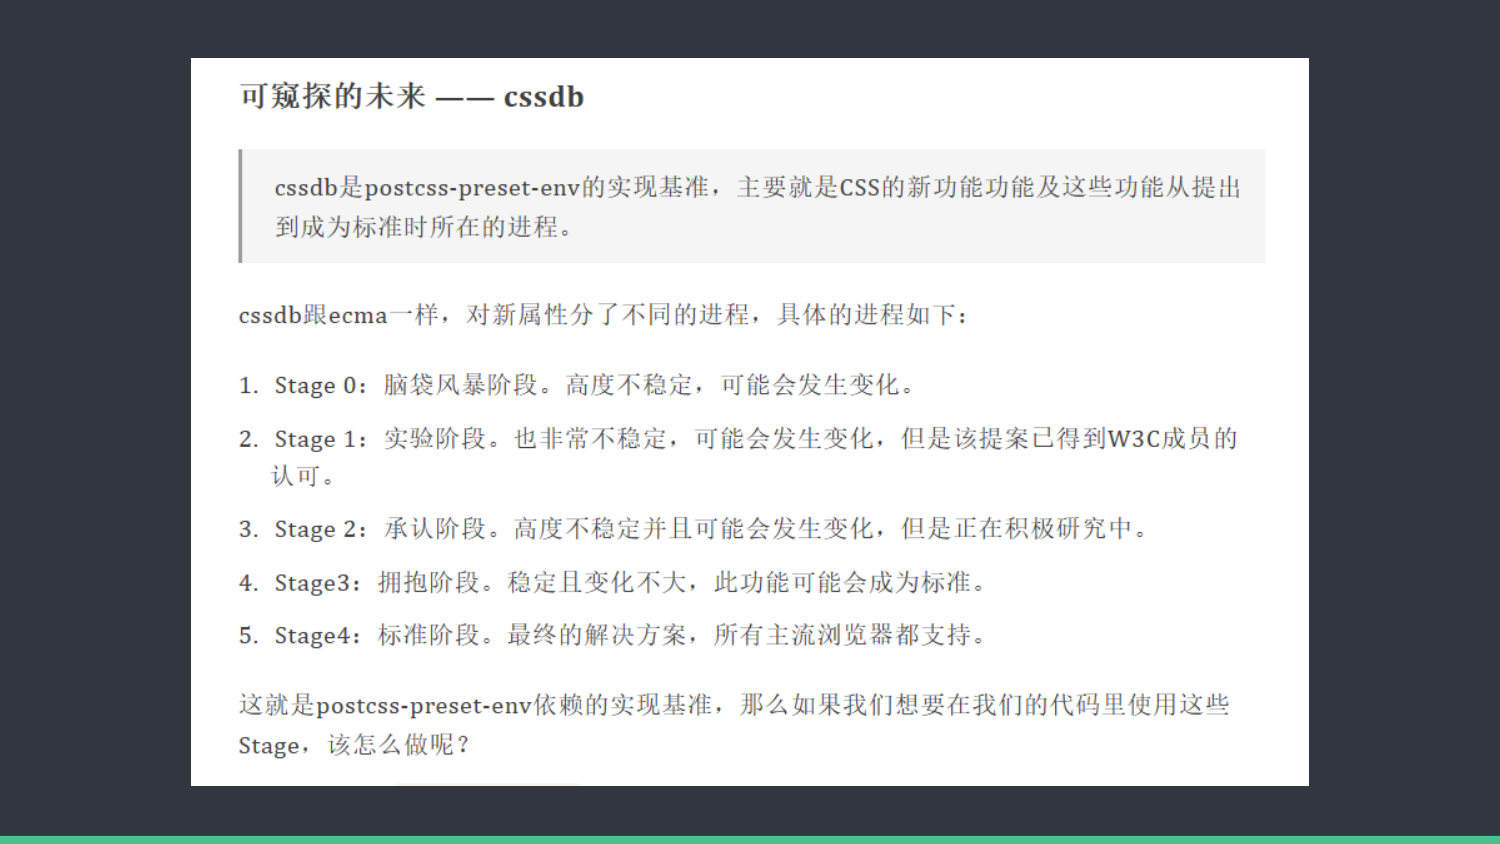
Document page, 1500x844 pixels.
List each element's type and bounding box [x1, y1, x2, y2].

picture [191, 57, 1309, 786]
